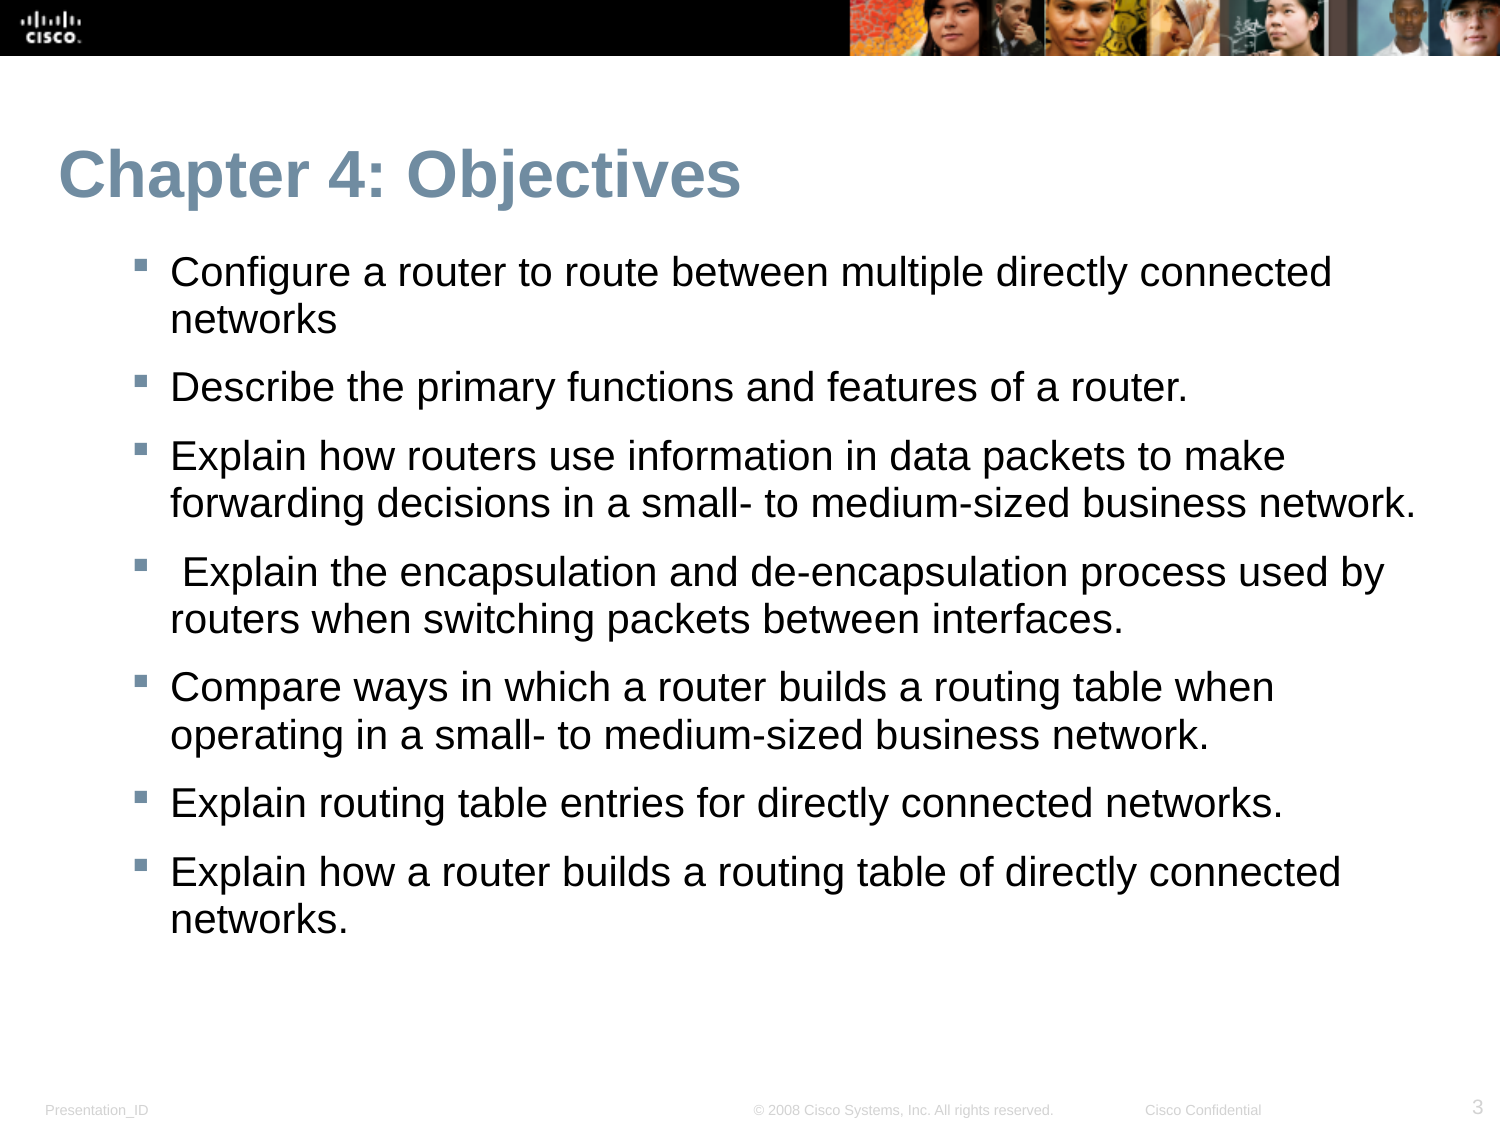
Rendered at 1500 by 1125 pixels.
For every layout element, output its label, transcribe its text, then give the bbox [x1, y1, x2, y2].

list Configure a router to route between multiple directly connected networks Describe the primary functions and features of a router. Explain how routers use information in data packets to make forwarding decisions in a small- to medium-sized business network. Explain the encapsulation and de-encapsulation process used by routers when switching packets between interfaces. Compare ways in which a router builds a routing table when operating in a small- to medium-sized business network. Explain routing table entries for directly connected networks. Explain how a router builds a routing table of directly connected networks. [117, 241, 1453, 970]
picture [0, 0, 1500, 56]
title Chapter 4: Objectives [44, 80, 1382, 219]
